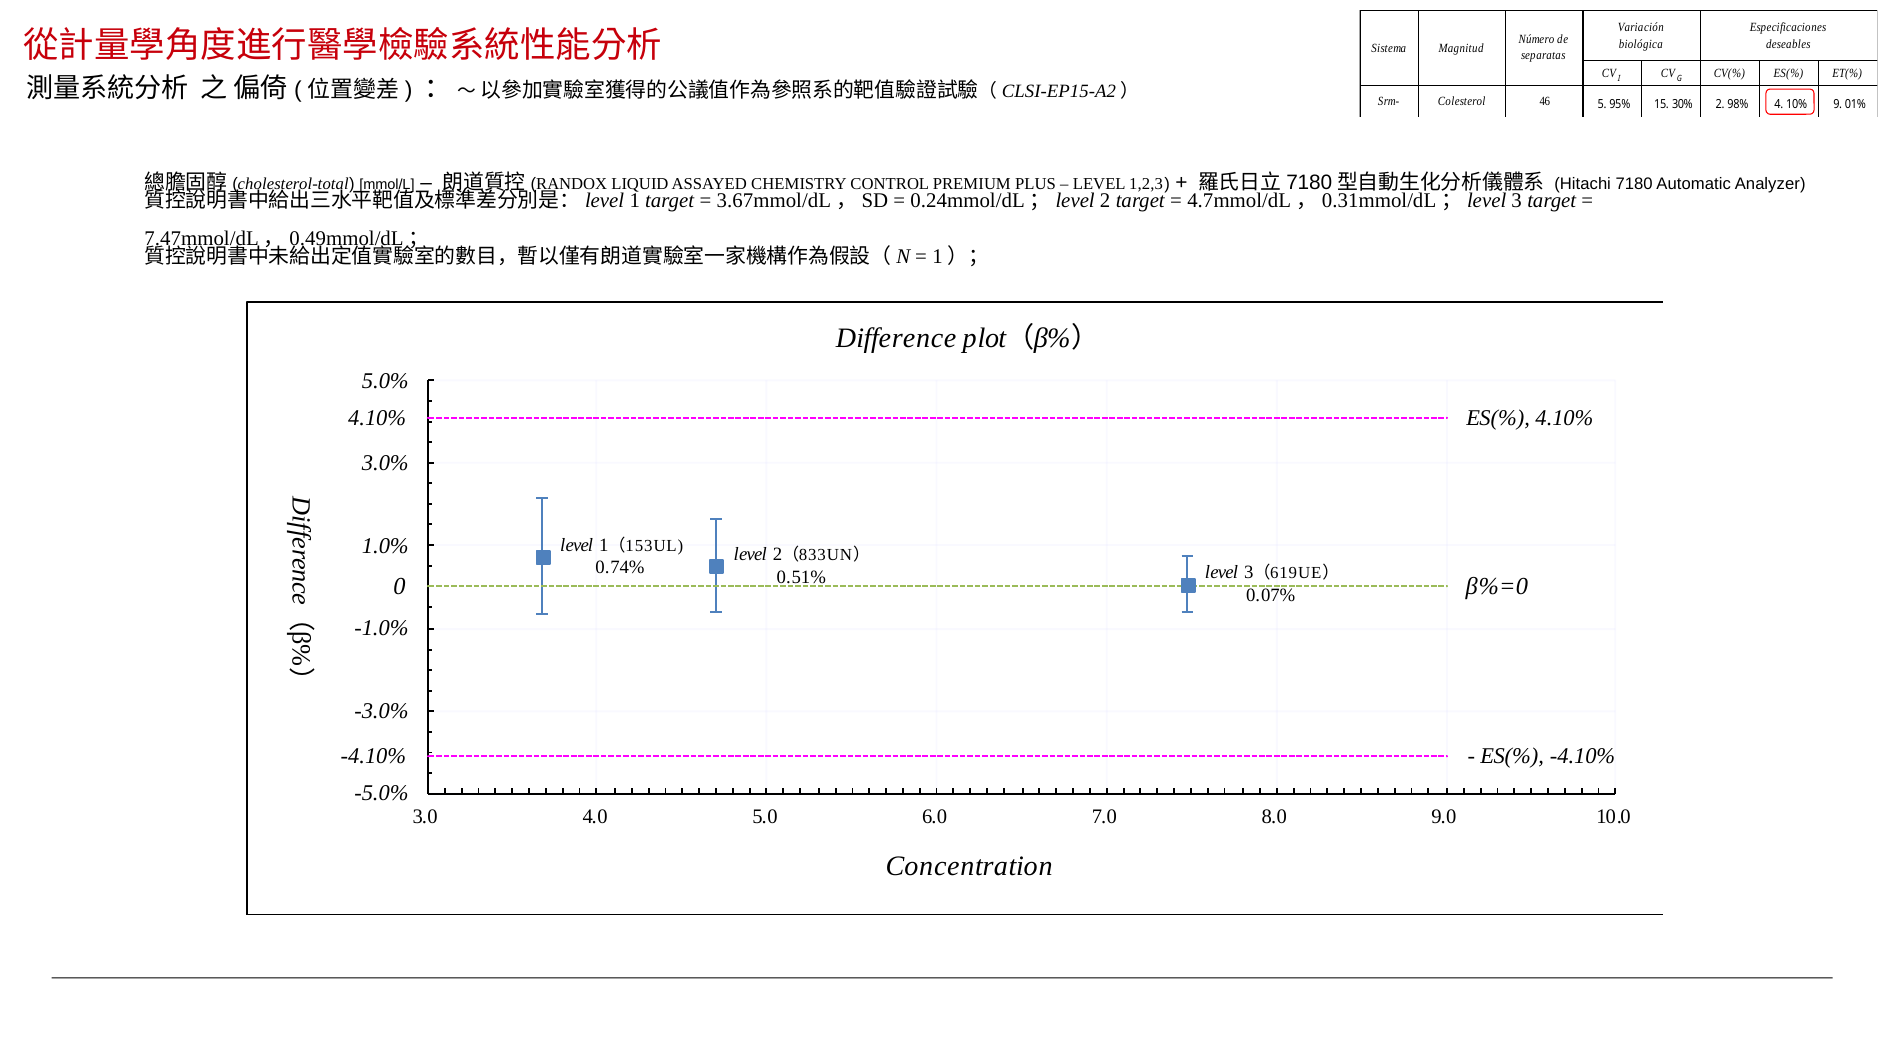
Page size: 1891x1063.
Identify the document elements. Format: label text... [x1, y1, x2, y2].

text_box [129, 9, 1880, 915]
title 從計量學角度進行醫學檢驗系統性能分析 [8, 7, 1190, 79]
text_box 測量系統分析 之 偏倚(位置變差) ： ～ 以參加實驗室獲得的公議值作為參照系的靶值驗證試驗（CLSI-EP15-A2） [11, 62, 124, 110]
